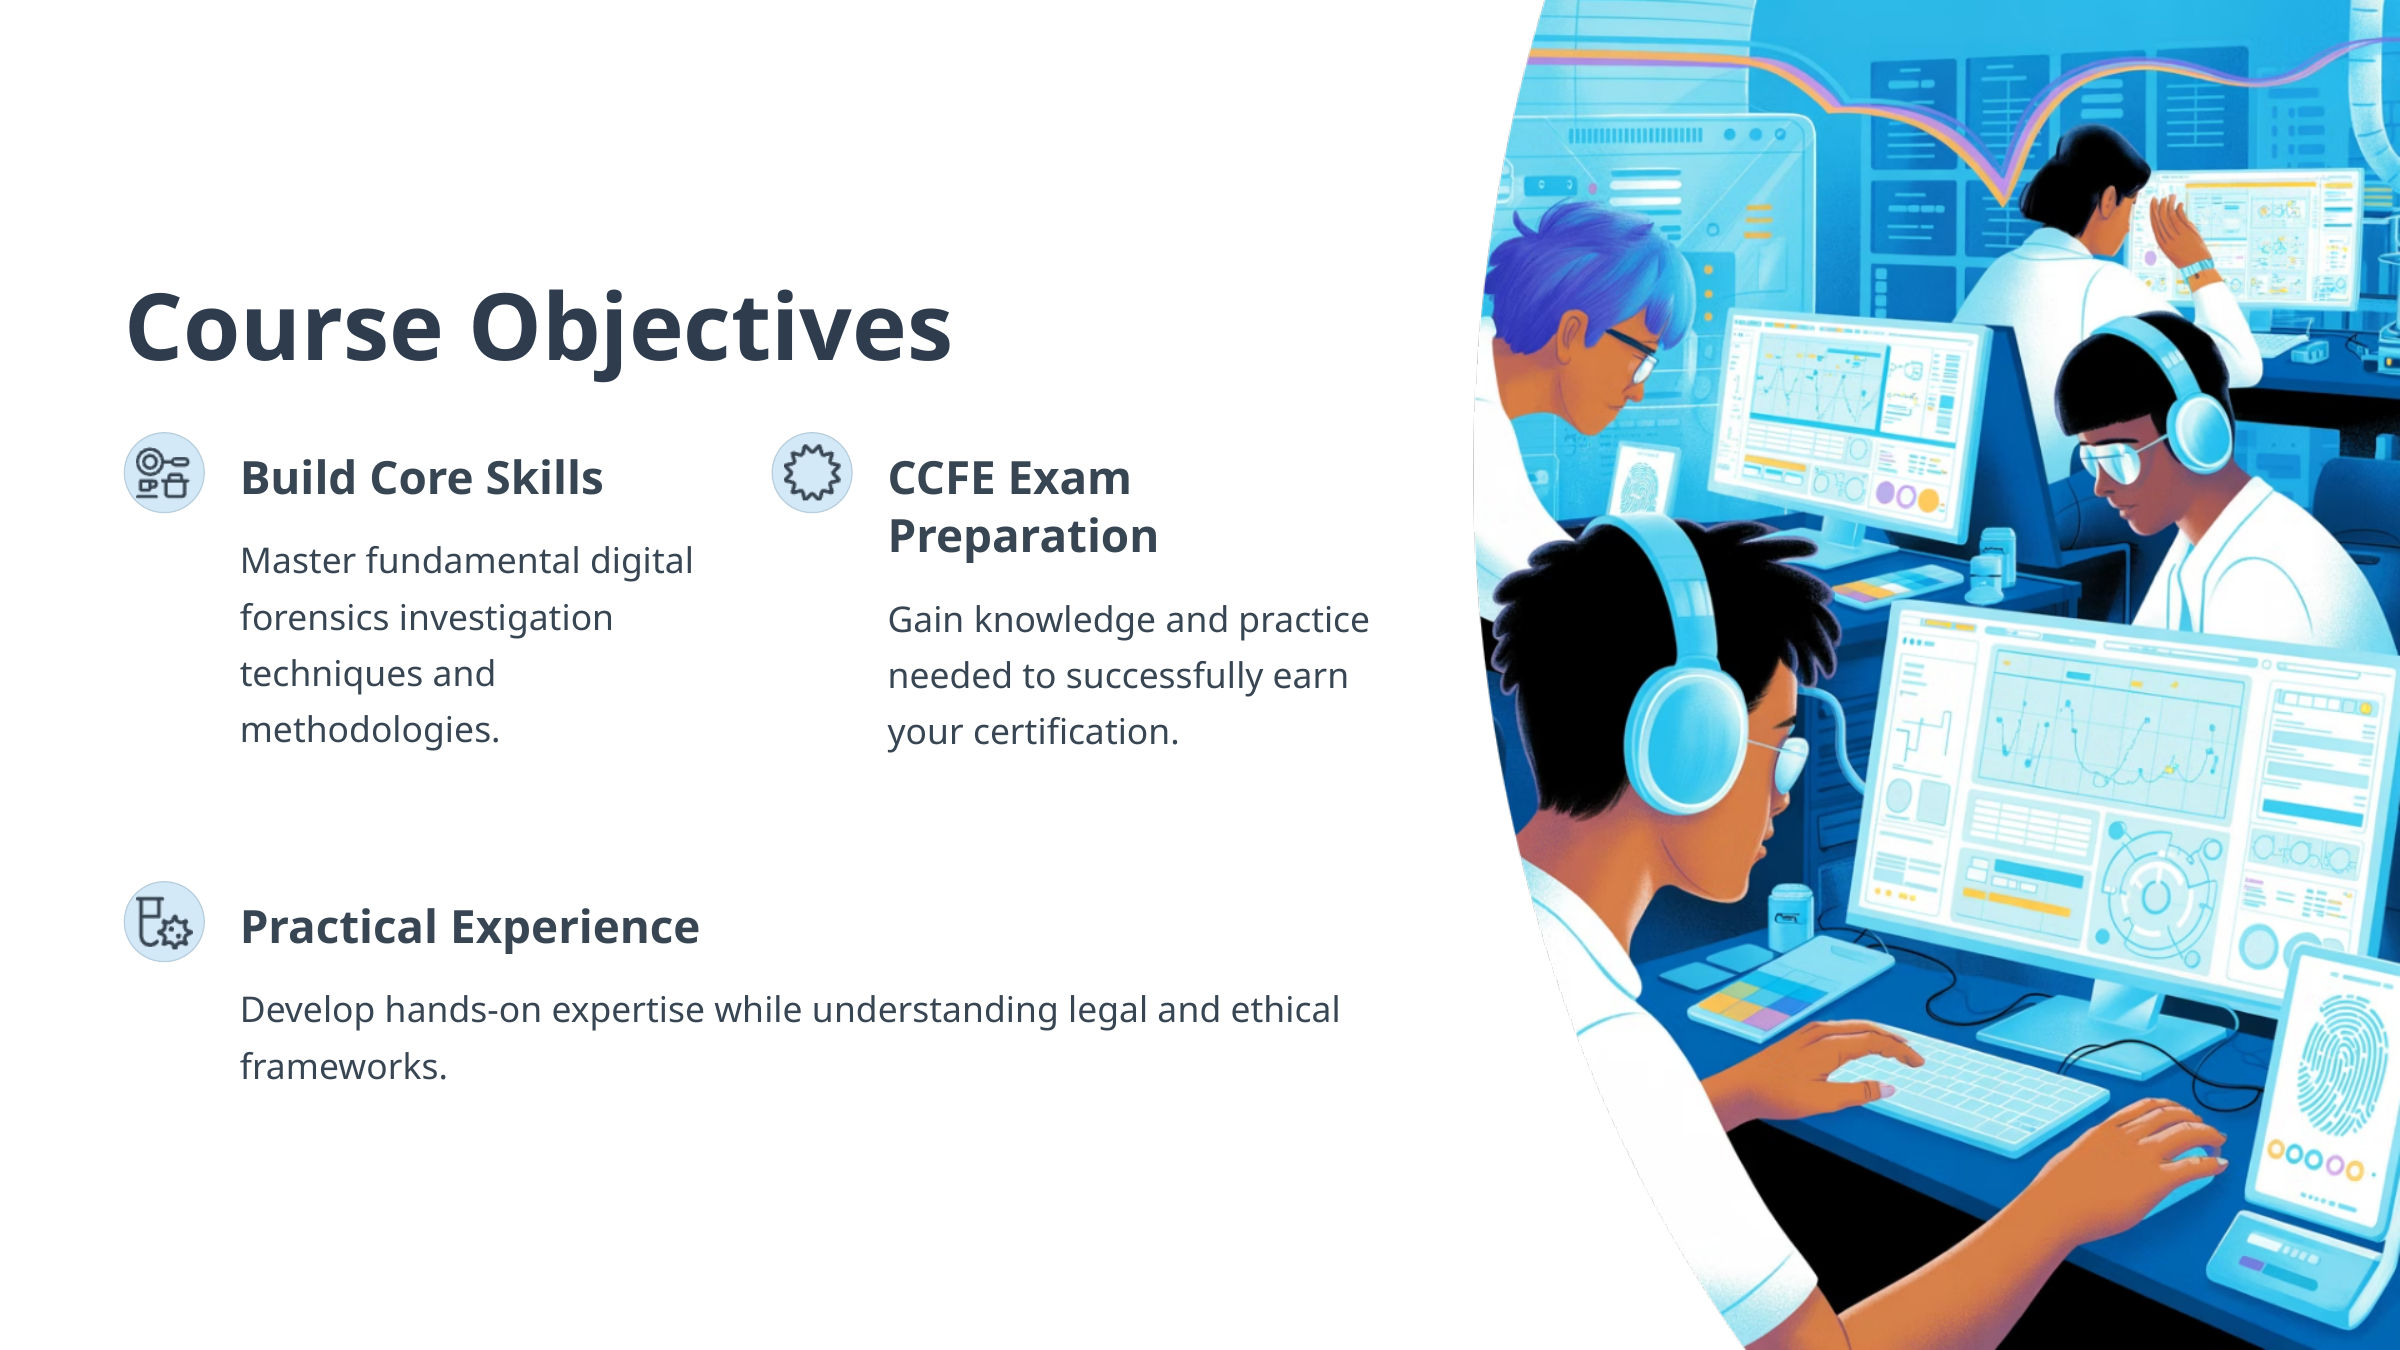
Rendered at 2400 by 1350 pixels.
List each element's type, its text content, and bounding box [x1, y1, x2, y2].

text_box [794, 432, 830, 437]
text_box Build Core Skills [239, 444, 708, 504]
picture [136, 886, 193, 957]
picture [784, 437, 841, 508]
text_box Develop hands-on expertise while understanding legal and ethical frameworks. [239, 973, 1376, 1088]
text_box [193, 444, 205, 501]
picture [136, 437, 193, 508]
text_box Practical Experience [239, 893, 708, 953]
text_box Gain knowledge and practice needed to successfully earn your certification. [887, 583, 1376, 811]
text_box [146, 432, 183, 437]
text_box [124, 893, 136, 950]
text_box [793, 508, 831, 513]
text_box Course Objectives [124, 262, 1060, 380]
text_box [145, 508, 183, 513]
text_box [772, 444, 784, 502]
text_box Master fundamental digital forensics investigation techniques and methodologies. [239, 524, 728, 753]
text_box [193, 893, 205, 950]
picture [1454, 0, 2400, 1350]
text_box [841, 445, 853, 501]
text_box [146, 881, 183, 886]
text_box CCFE Exam Preparation [887, 444, 1376, 562]
text_box [145, 957, 183, 962]
text_box [124, 444, 136, 501]
